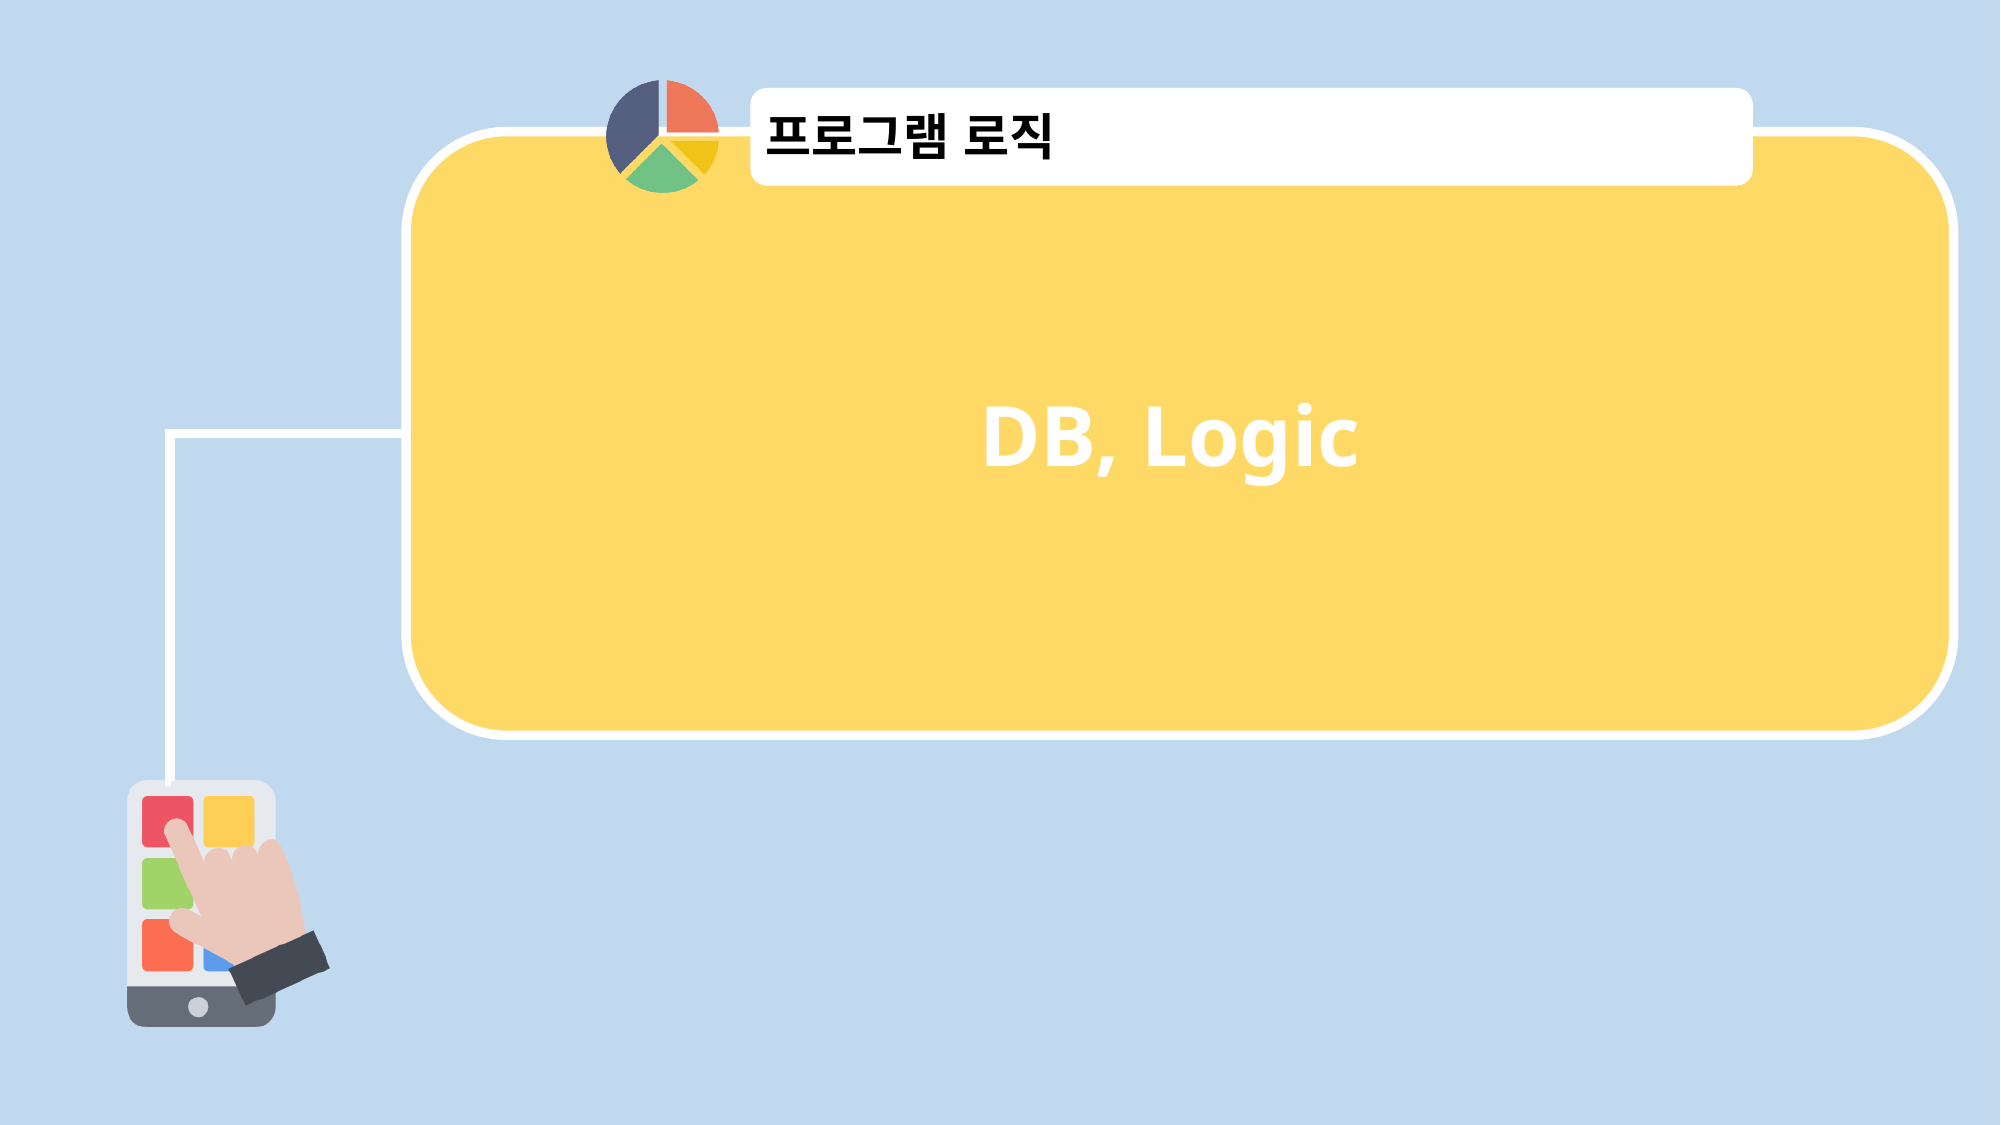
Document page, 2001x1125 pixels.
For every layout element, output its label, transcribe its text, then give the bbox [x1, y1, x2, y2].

text_box DB, Logic [964, 375, 1587, 491]
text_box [114, 489, 462, 726]
text_box [405, 130, 1955, 737]
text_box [606, 80, 1753, 193]
picture [105, 780, 351, 1027]
